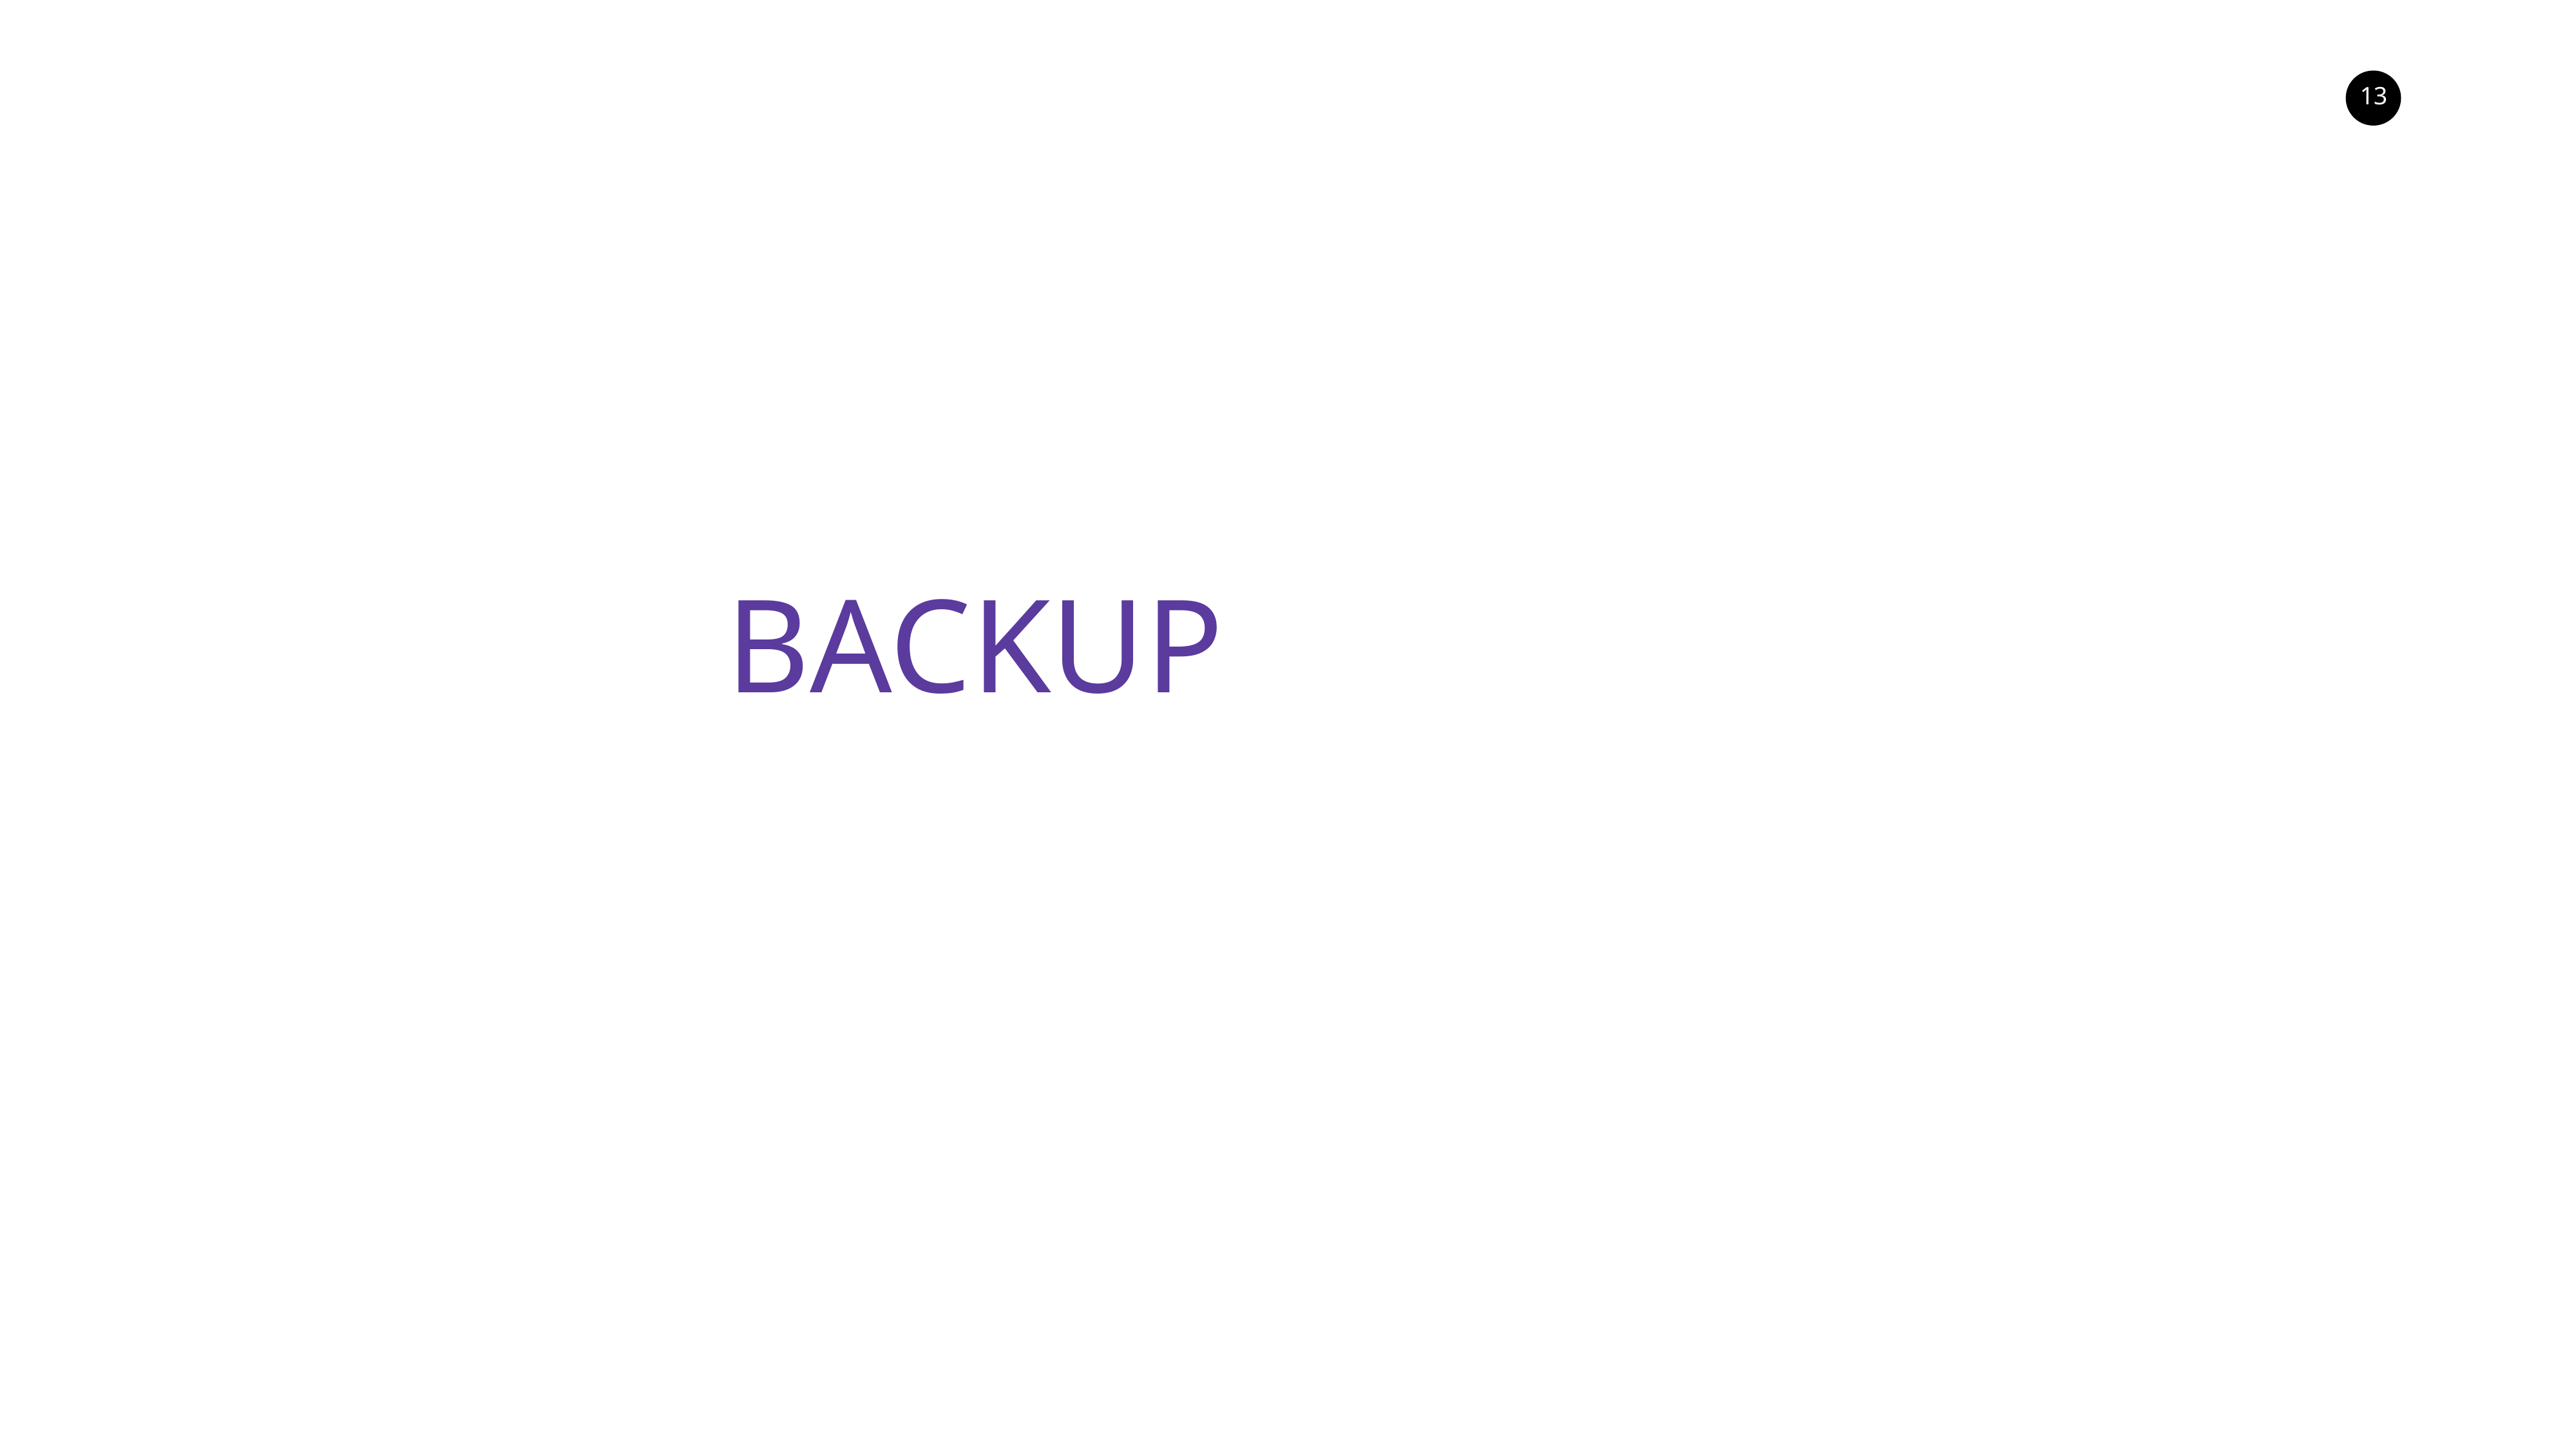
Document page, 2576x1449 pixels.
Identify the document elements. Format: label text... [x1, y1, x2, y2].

text_box BACKUP [717, 559, 1938, 724]
